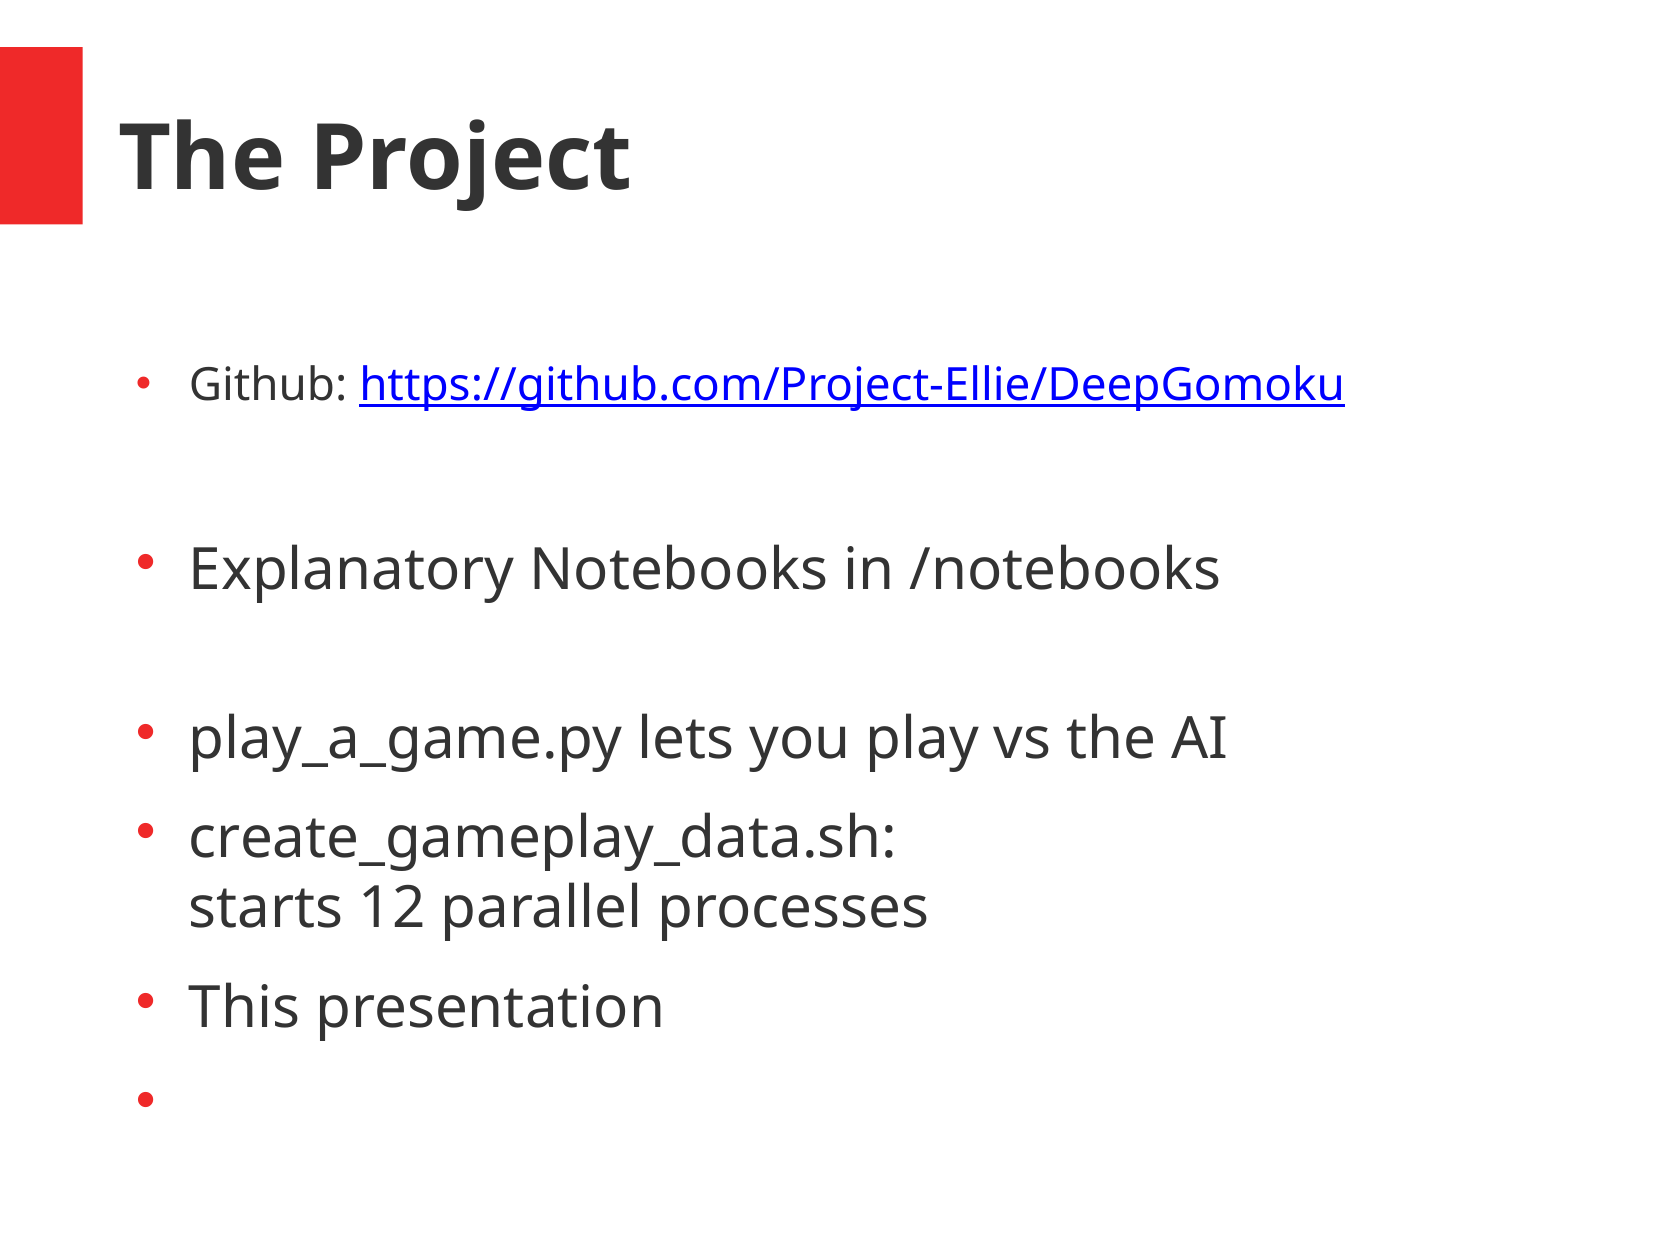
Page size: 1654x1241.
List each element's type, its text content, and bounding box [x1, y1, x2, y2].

text_box Github: https://github.com/Project-Ellie/DeepGomoku Explanatory Notebooks in /notebooks play_a_game.py lets you play vs the AI create_gameplay_data.sh: starts 12 parallel processes This presentation [118, 354, 1536, 1074]
text_box The Project [118, 49, 1571, 257]
